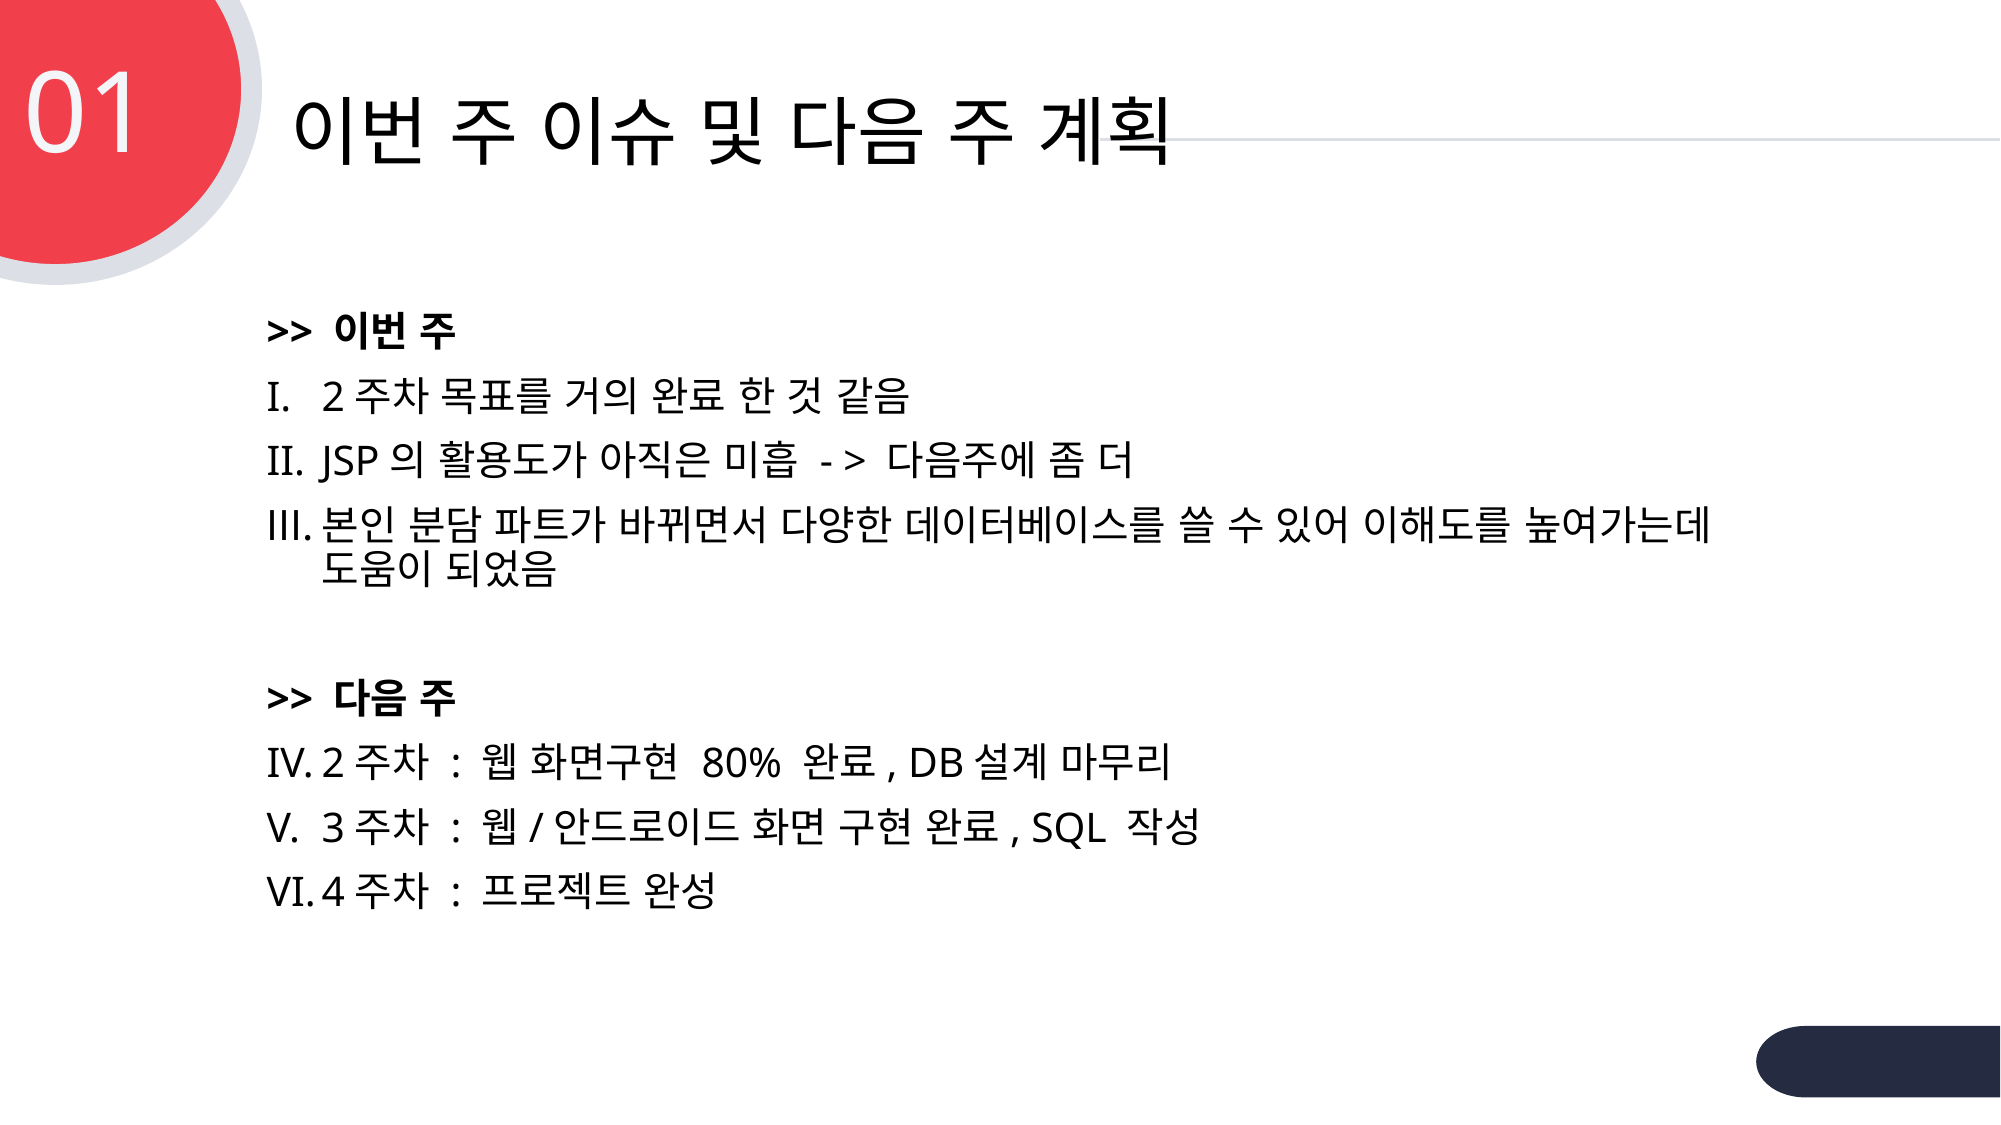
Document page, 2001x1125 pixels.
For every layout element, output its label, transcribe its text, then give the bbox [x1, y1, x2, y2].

list >> 이번 주 2주차 목표를 거의 완료 한 것 같음 JSP의 활용도가 아직은 미흡 - > 다음주에 좀 더 본인 분담 파트가 바뀌면서 다양한 데이터베이스를 쓸 수 있어 이해도를 높여가는데 도움이 되었음 >> 다음 주 2주차 : 웹 화면구현 80% 완료, DB설계 마무리 3주차 : 웹/안드로이드 화면 구현 완료, SQL 작성 4주차 : 프로젝트 완성 [251, 304, 1757, 929]
title 이번 주 이슈 및 다음 주 계획 [275, 84, 1225, 186]
list 01 [0, 47, 167, 186]
